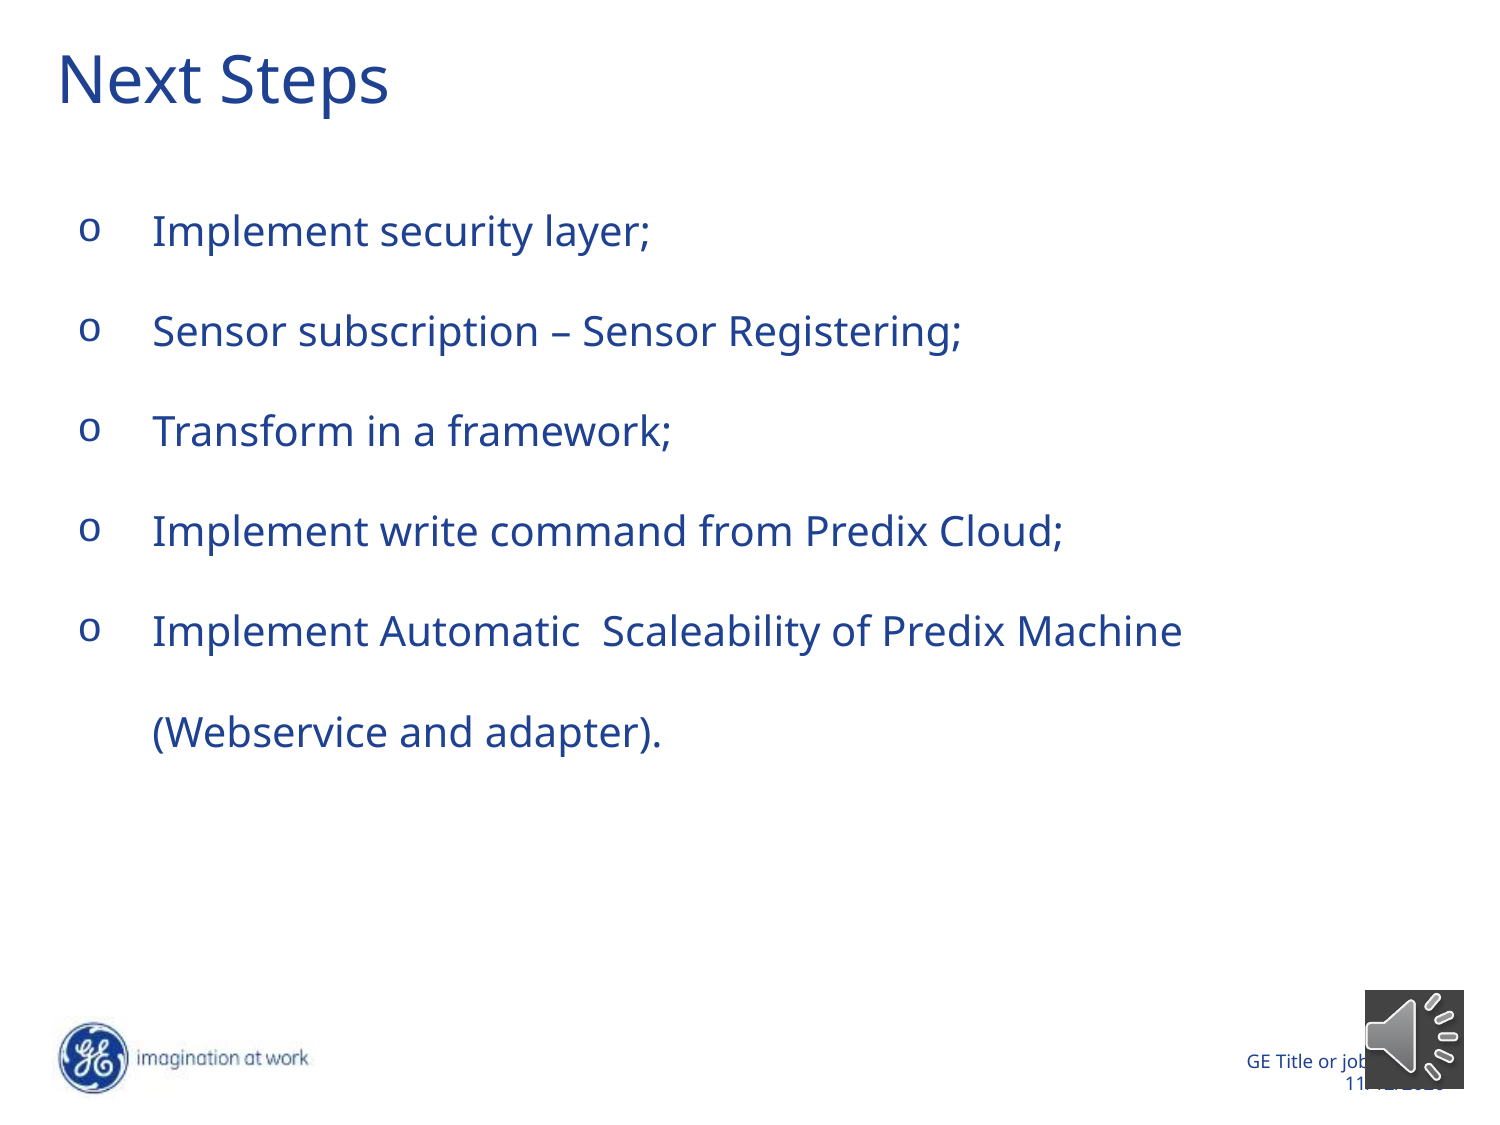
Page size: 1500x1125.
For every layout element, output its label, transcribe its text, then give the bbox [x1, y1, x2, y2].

title Next Steps [56, 46, 1444, 116]
picture [52, 1016, 315, 1100]
text_box Implement security layer; Sensor subscription – Sensor Registering; Transform in a framework; Implement write command from Predix Cloud; Implement Automatic Scaleability of Predix Machine (Webservice and adapter). [62, 147, 1427, 923]
picture [1364, 989, 1465, 1090]
